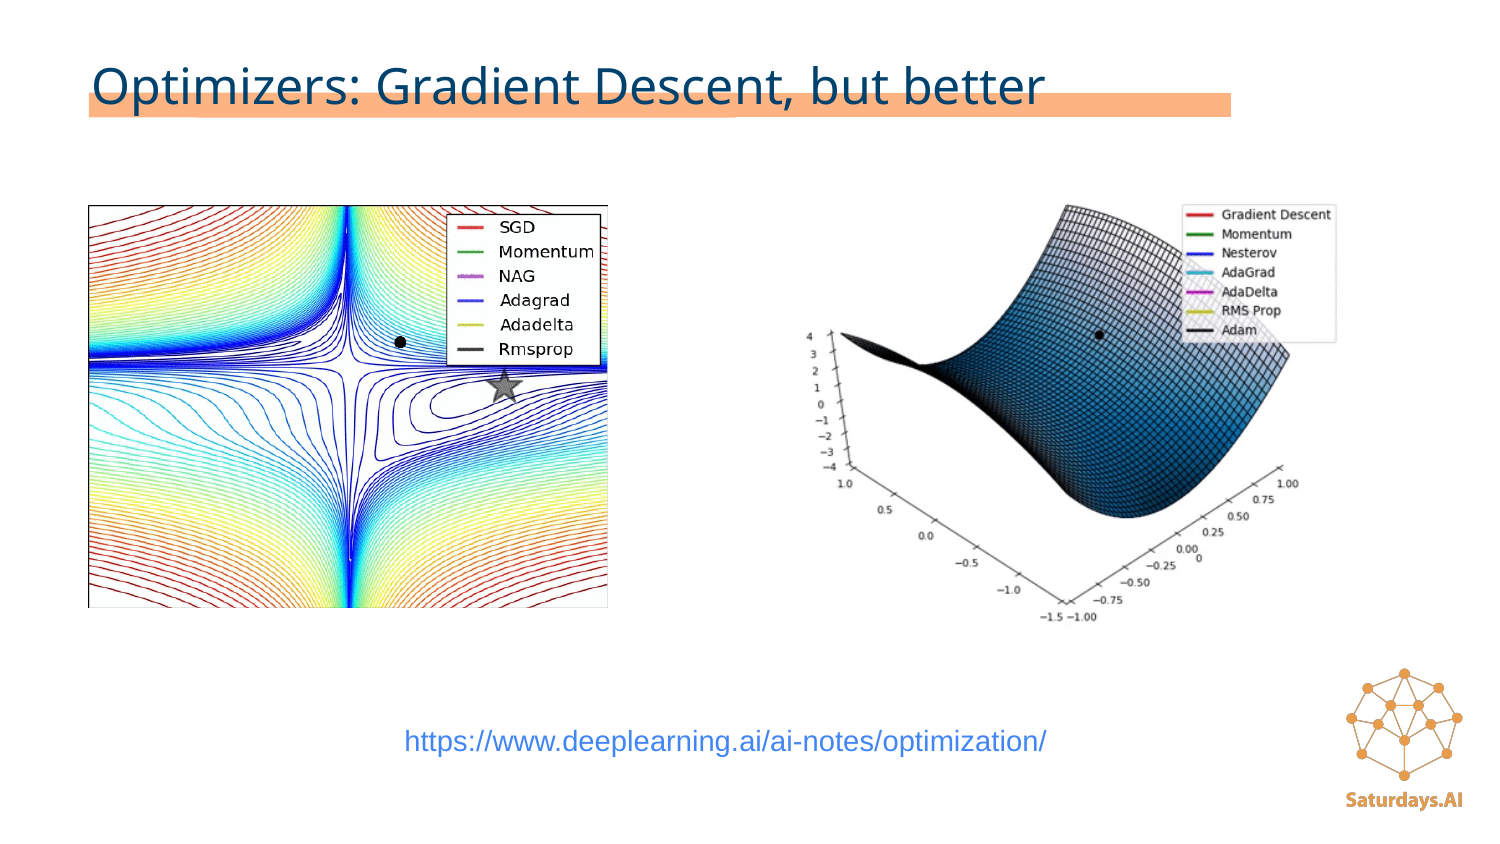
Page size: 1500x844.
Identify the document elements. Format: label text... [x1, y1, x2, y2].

text_box Optimizers: Gradient Descent, but better [88, 52, 1096, 104]
picture [1332, 657, 1474, 819]
text_box Optimizers: Gradient Descent, but better [88, 114, 1096, 124]
picture [88, 205, 608, 608]
picture [760, 182, 1357, 630]
text_box https://www.deeplearning.ai/ai-notes/optimization/ [389, 707, 1081, 773]
